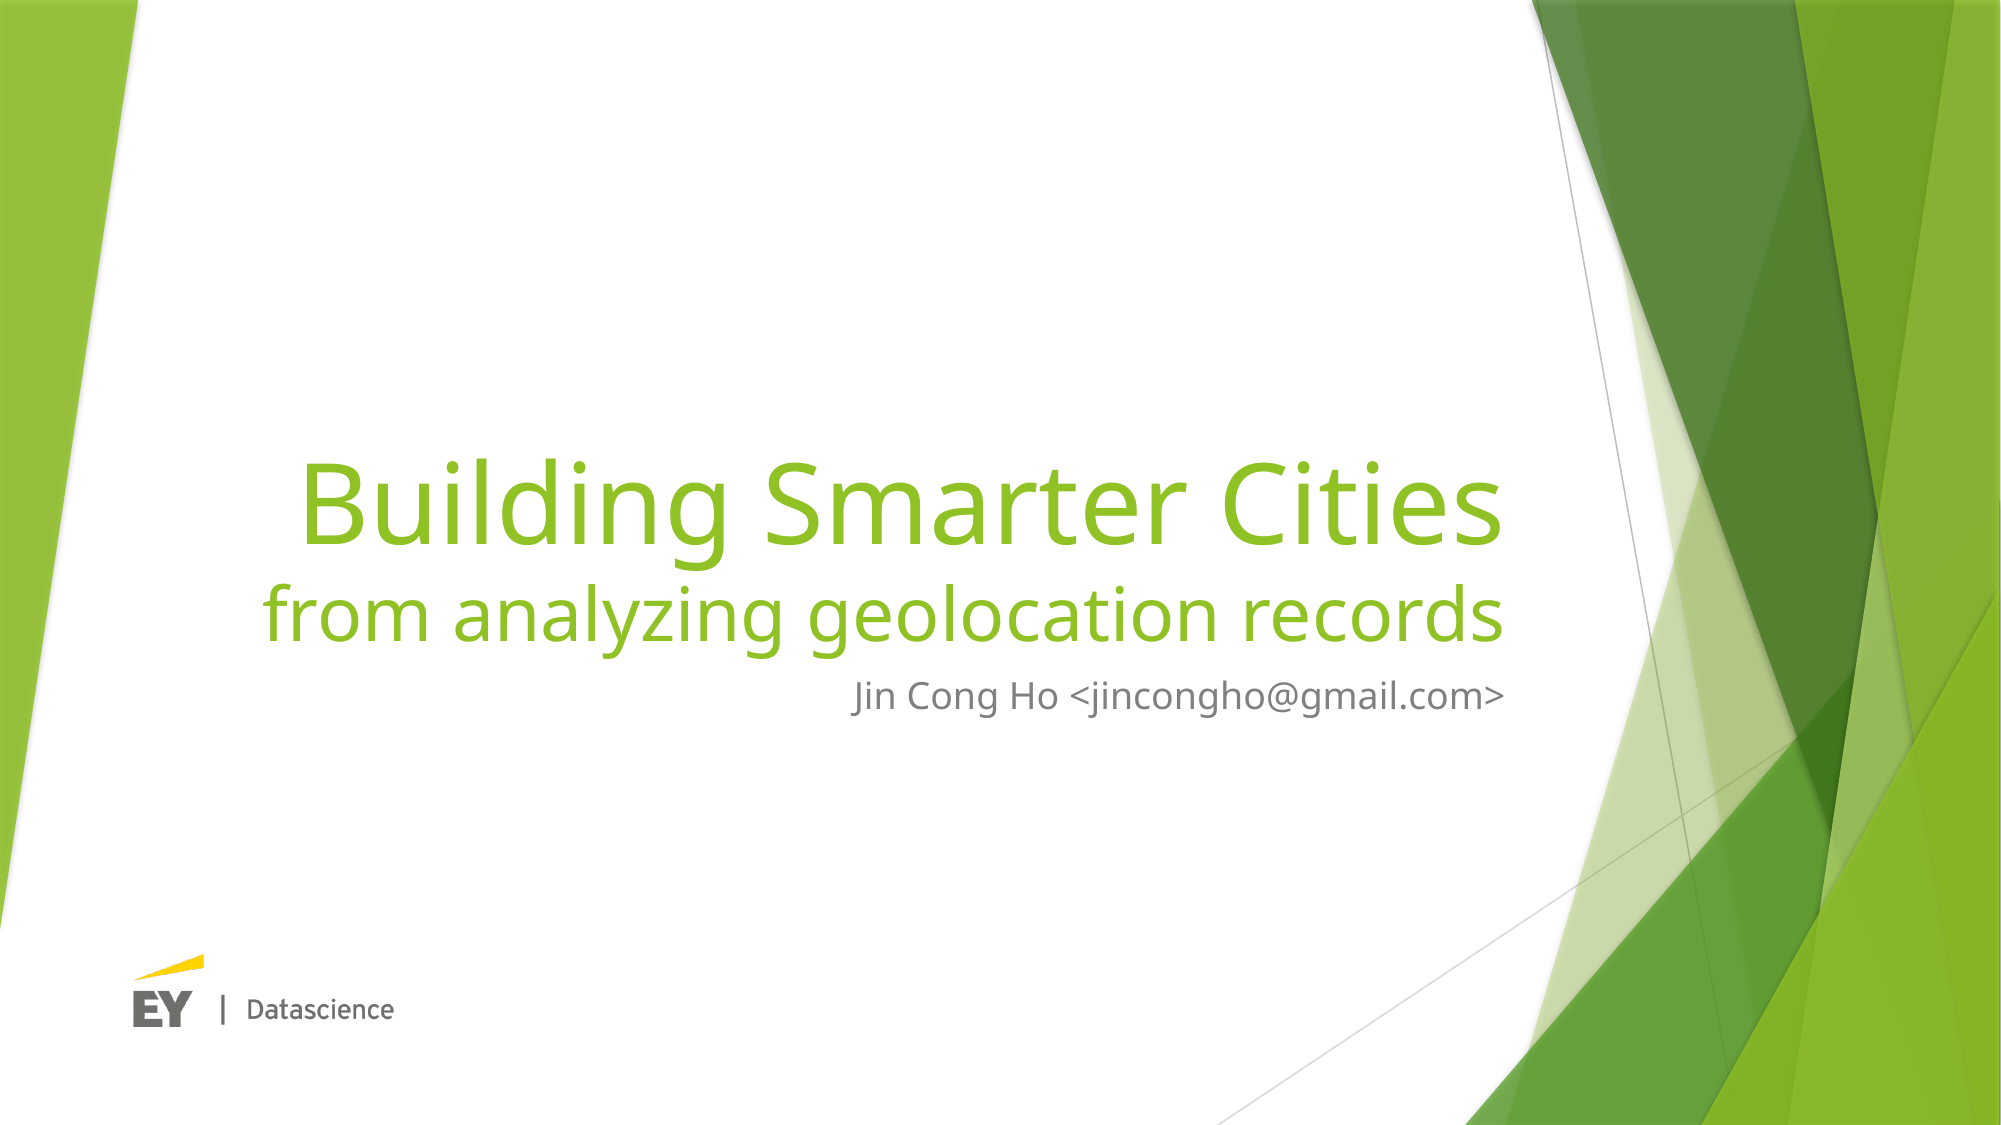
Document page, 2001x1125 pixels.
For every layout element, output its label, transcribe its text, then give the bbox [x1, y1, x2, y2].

subtitle Jin Cong Ho <jincongho@gmail.com> [247, 664, 1522, 845]
picture [133, 954, 395, 1028]
title Building Smarter Cities from analyzing geolocation records [219, 394, 1522, 665]
